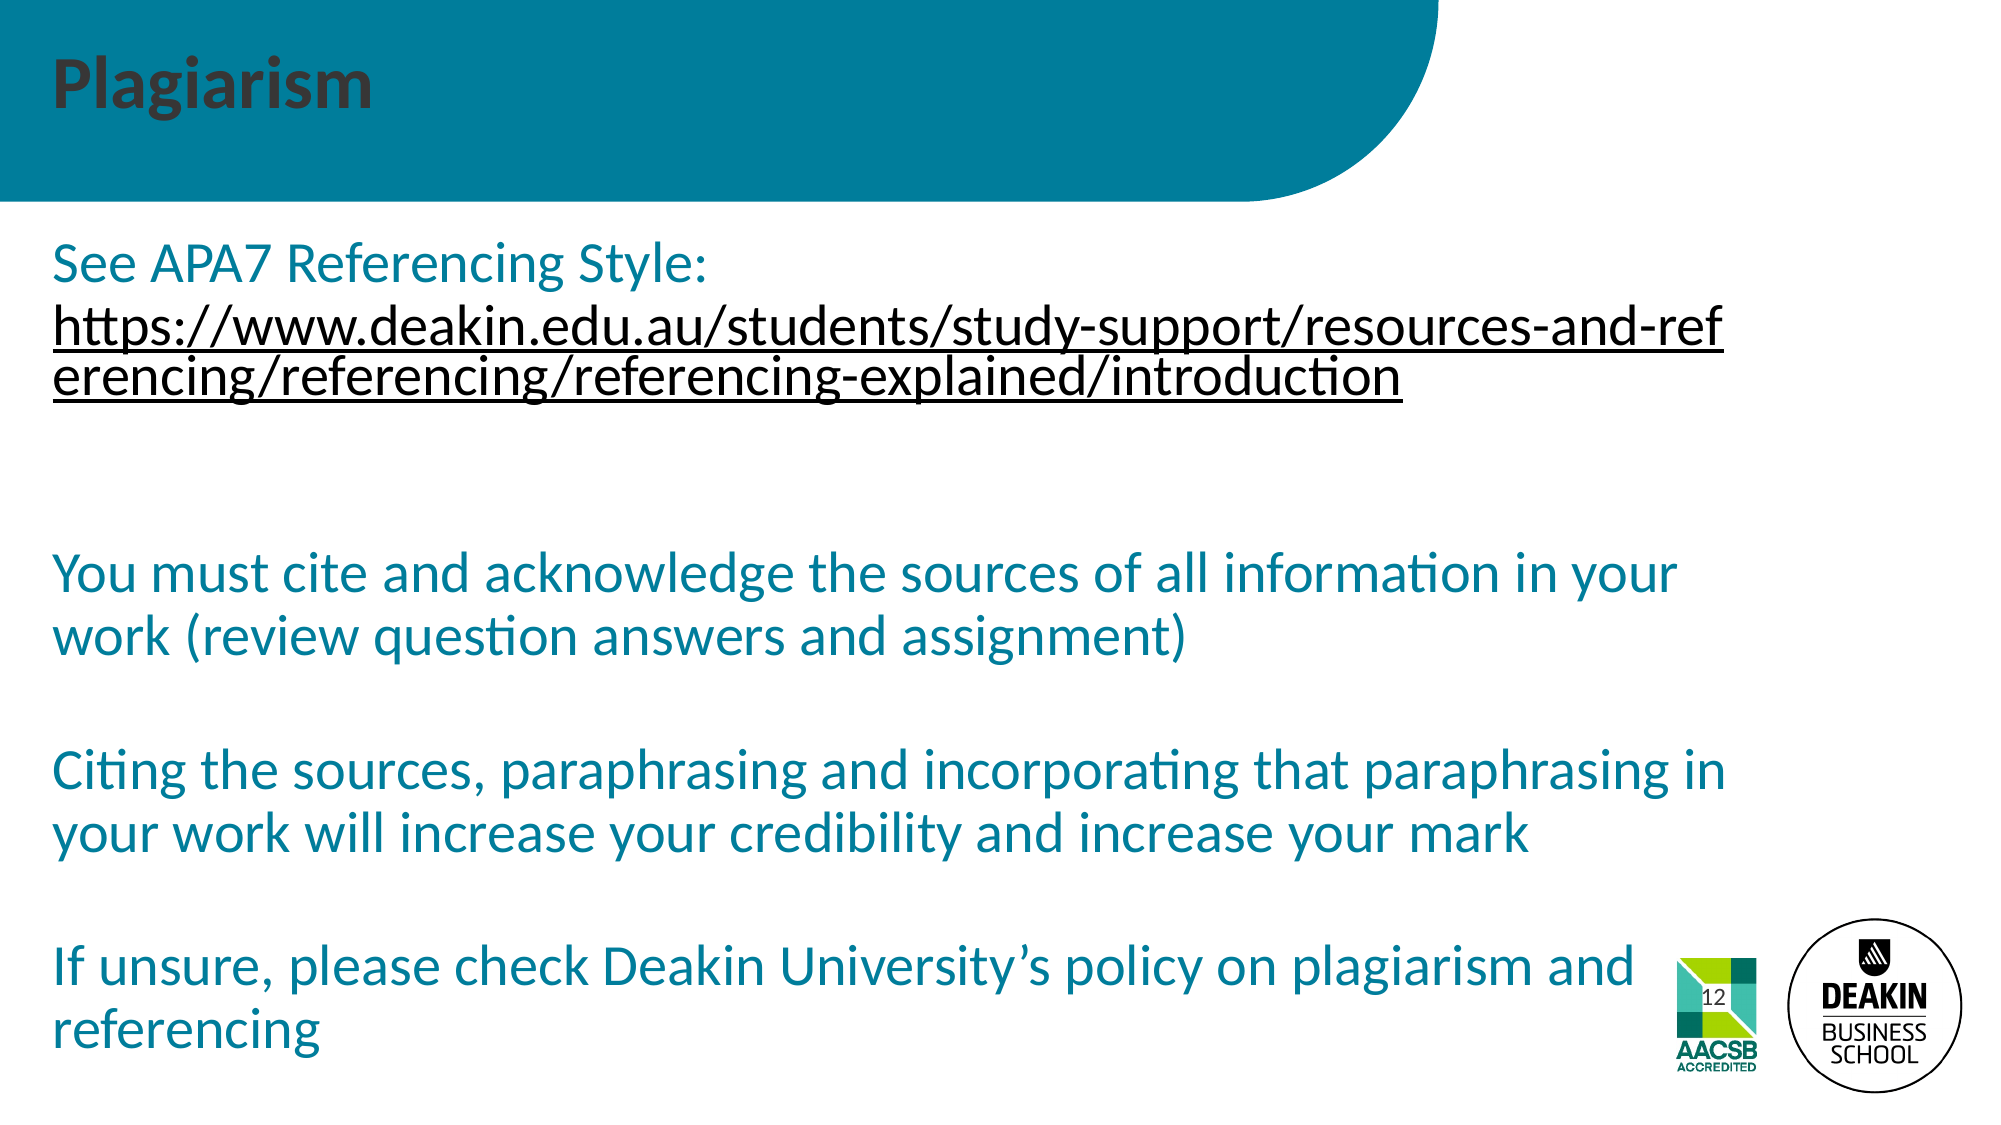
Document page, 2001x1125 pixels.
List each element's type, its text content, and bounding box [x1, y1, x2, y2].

slide_number 12 [1685, 965, 1813, 1025]
title Plagiarism [37, 36, 540, 224]
picture [1676, 995, 1757, 1072]
picture [1761, 892, 1988, 1119]
list See APA7 Referencing Style: https://www.deakin.edu.au/students/study-support/resources-and-referencing/referencing/referencing-explained/introduction You must cite and acknowledge the sources of all information in your work (review question answers and assignment) Citing the sources, paraphrasing and incorporating that paraphrasing in your work will increase your credibility and increase your mark If unsure, please check Deakin University’s policy on plagiarism and referencing [37, 224, 1752, 995]
